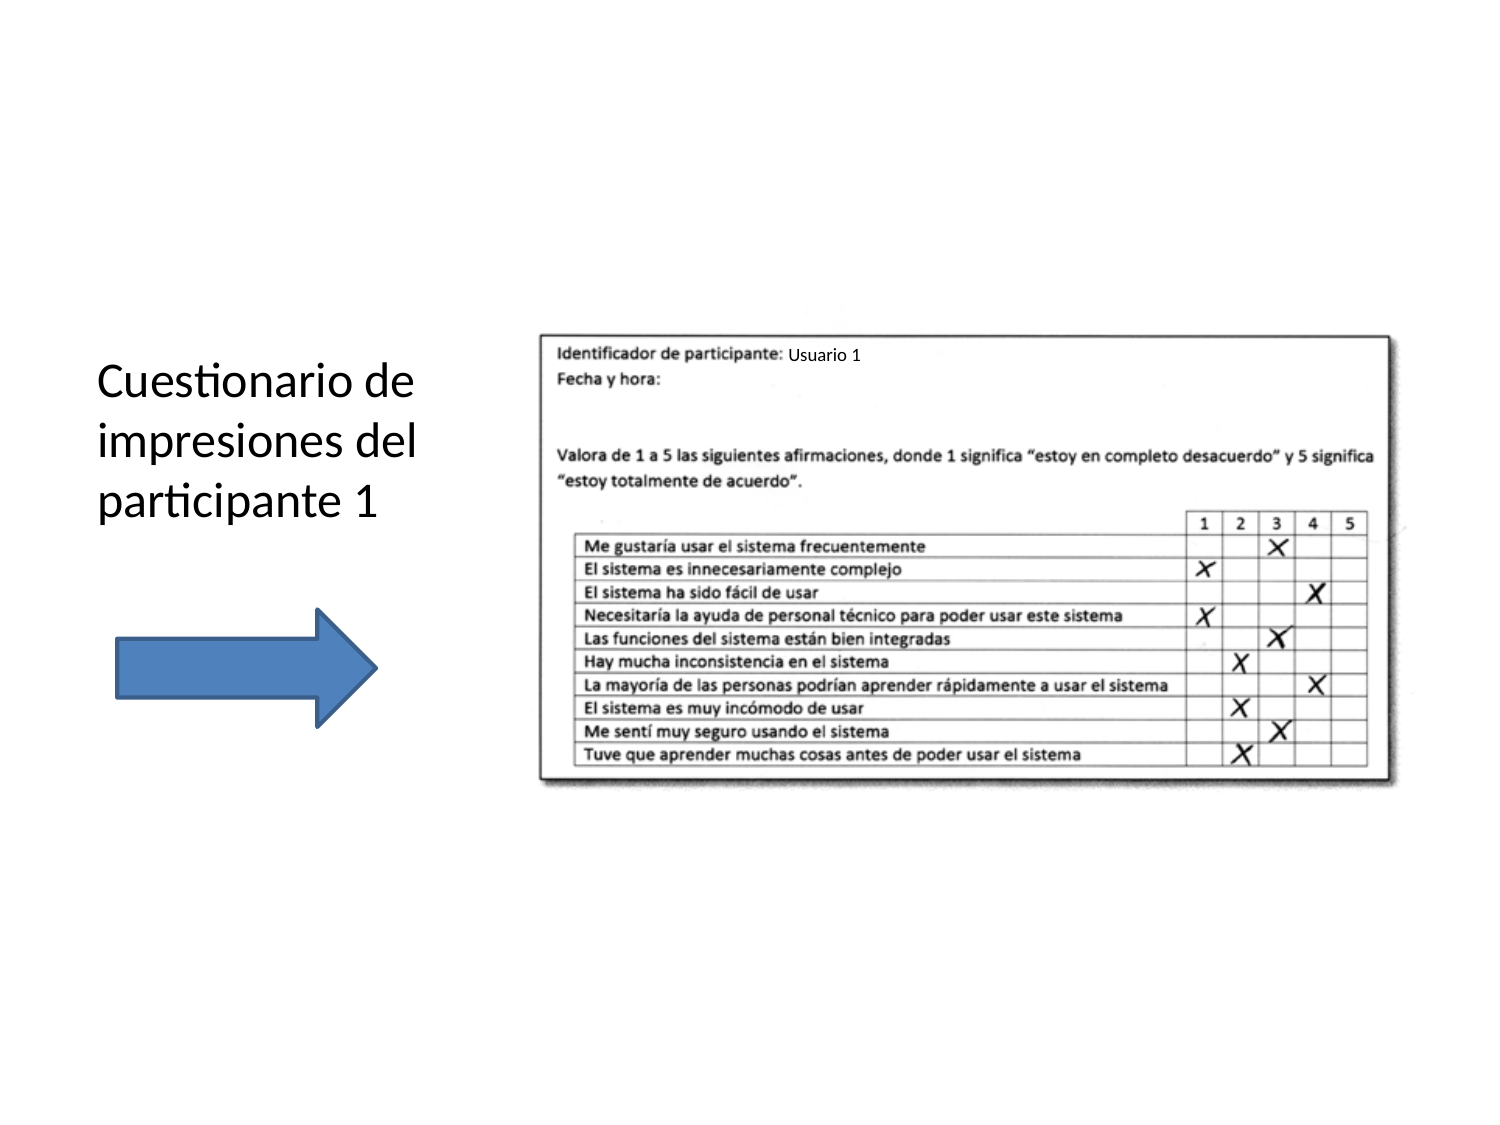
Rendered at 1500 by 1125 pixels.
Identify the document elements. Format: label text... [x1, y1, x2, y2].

list Cuestionario de impresiones del participante 1 [82, 339, 488, 586]
picture [525, 299, 1419, 823]
text_box [115, 607, 379, 729]
